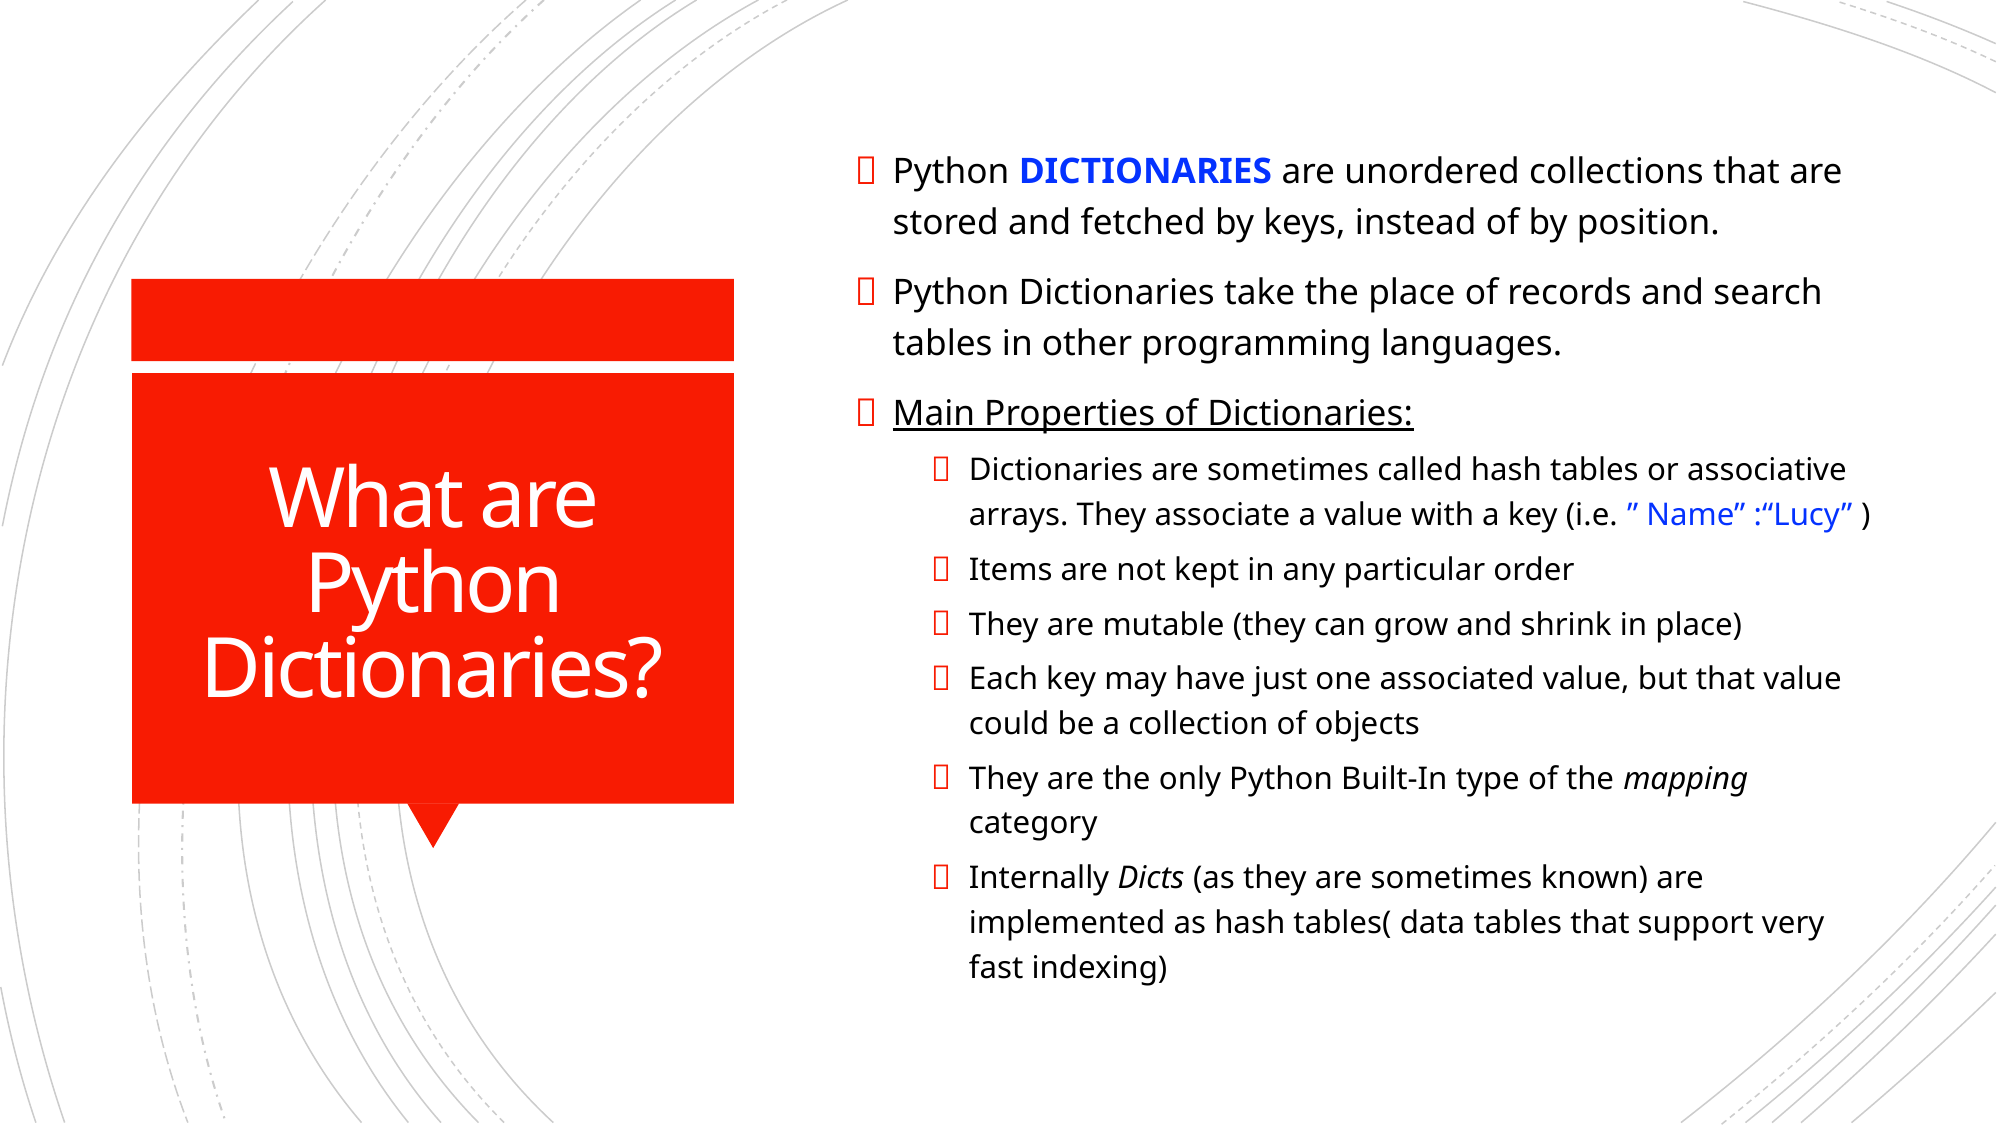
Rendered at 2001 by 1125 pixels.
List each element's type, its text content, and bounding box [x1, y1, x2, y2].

list Python DICTIONARIES are unordered collections that are stored and fetched by keys, instead of by position. Python Dictionaries take the place of records and search tables in other programming languages. Main Properties of Dictionaries: Dictionaries are sometimes called hash tables or associative arrays. They associate a value with a key (i.e. ” Name” :“Lucy” ) Items are not kept in any particular order They are mutable (they can grow and shrink in place) Each key may have just one associated value, but that value could be a collection of objects They are the only Python Built-In type of the mapping category Internally Dicts (as they are sometimes known) are implemented as hash tables( data tables that support very fast indexing) [839, 131, 1898, 993]
title What are Python Dictionaries? [145, 385, 720, 789]
